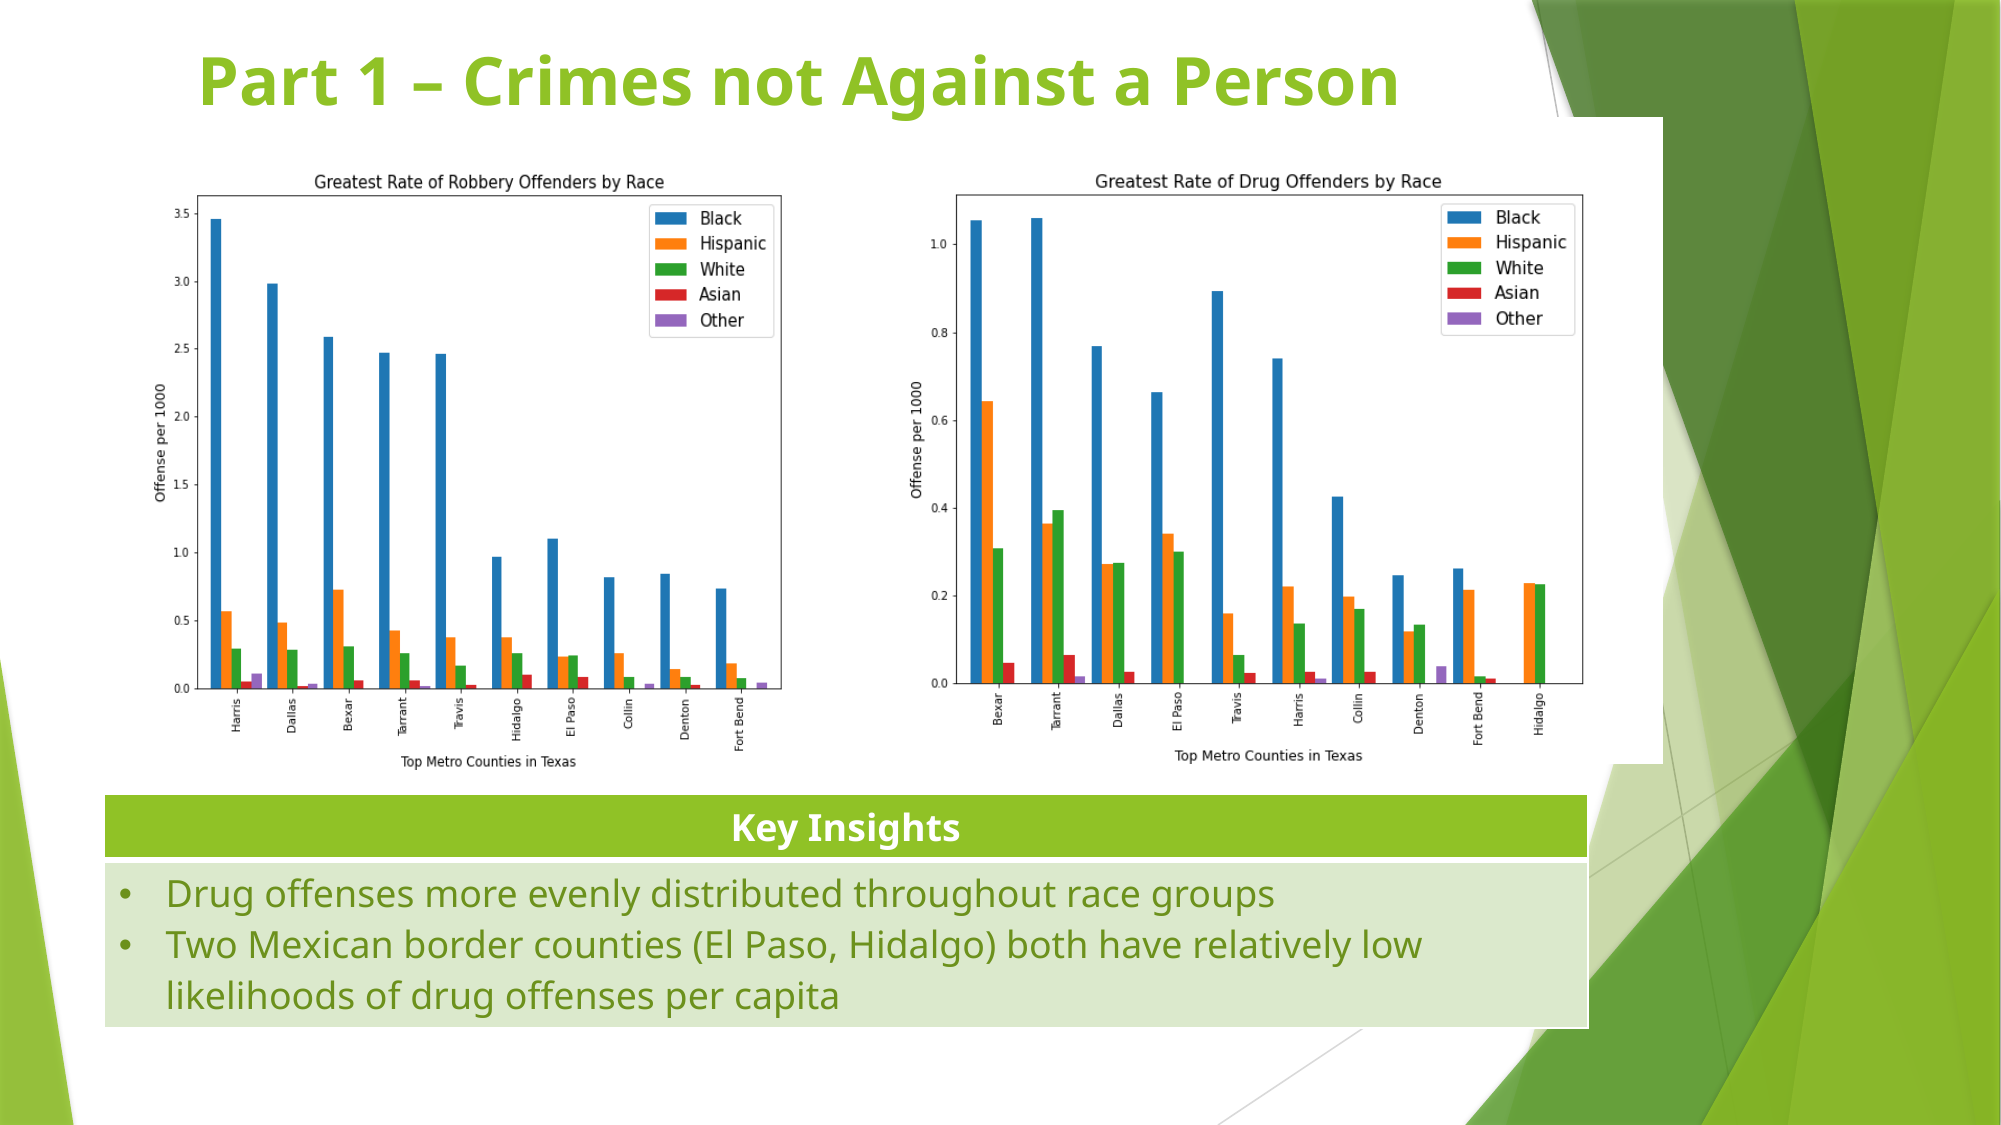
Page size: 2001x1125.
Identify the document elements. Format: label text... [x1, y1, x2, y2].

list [103, 117, 853, 770]
table_header Key Insights [105, 795, 1587, 857]
text_box Part 1 – Crimes not Against a Person [117, 11, 1482, 116]
table_cell Drug offenses more evenly distributed throughout race groups Two Mexican border counties (El Paso, Hidalgo) both have relatively low likelihoods of drug offenses per capita [105, 863, 1587, 1027]
picture [854, 117, 1664, 765]
